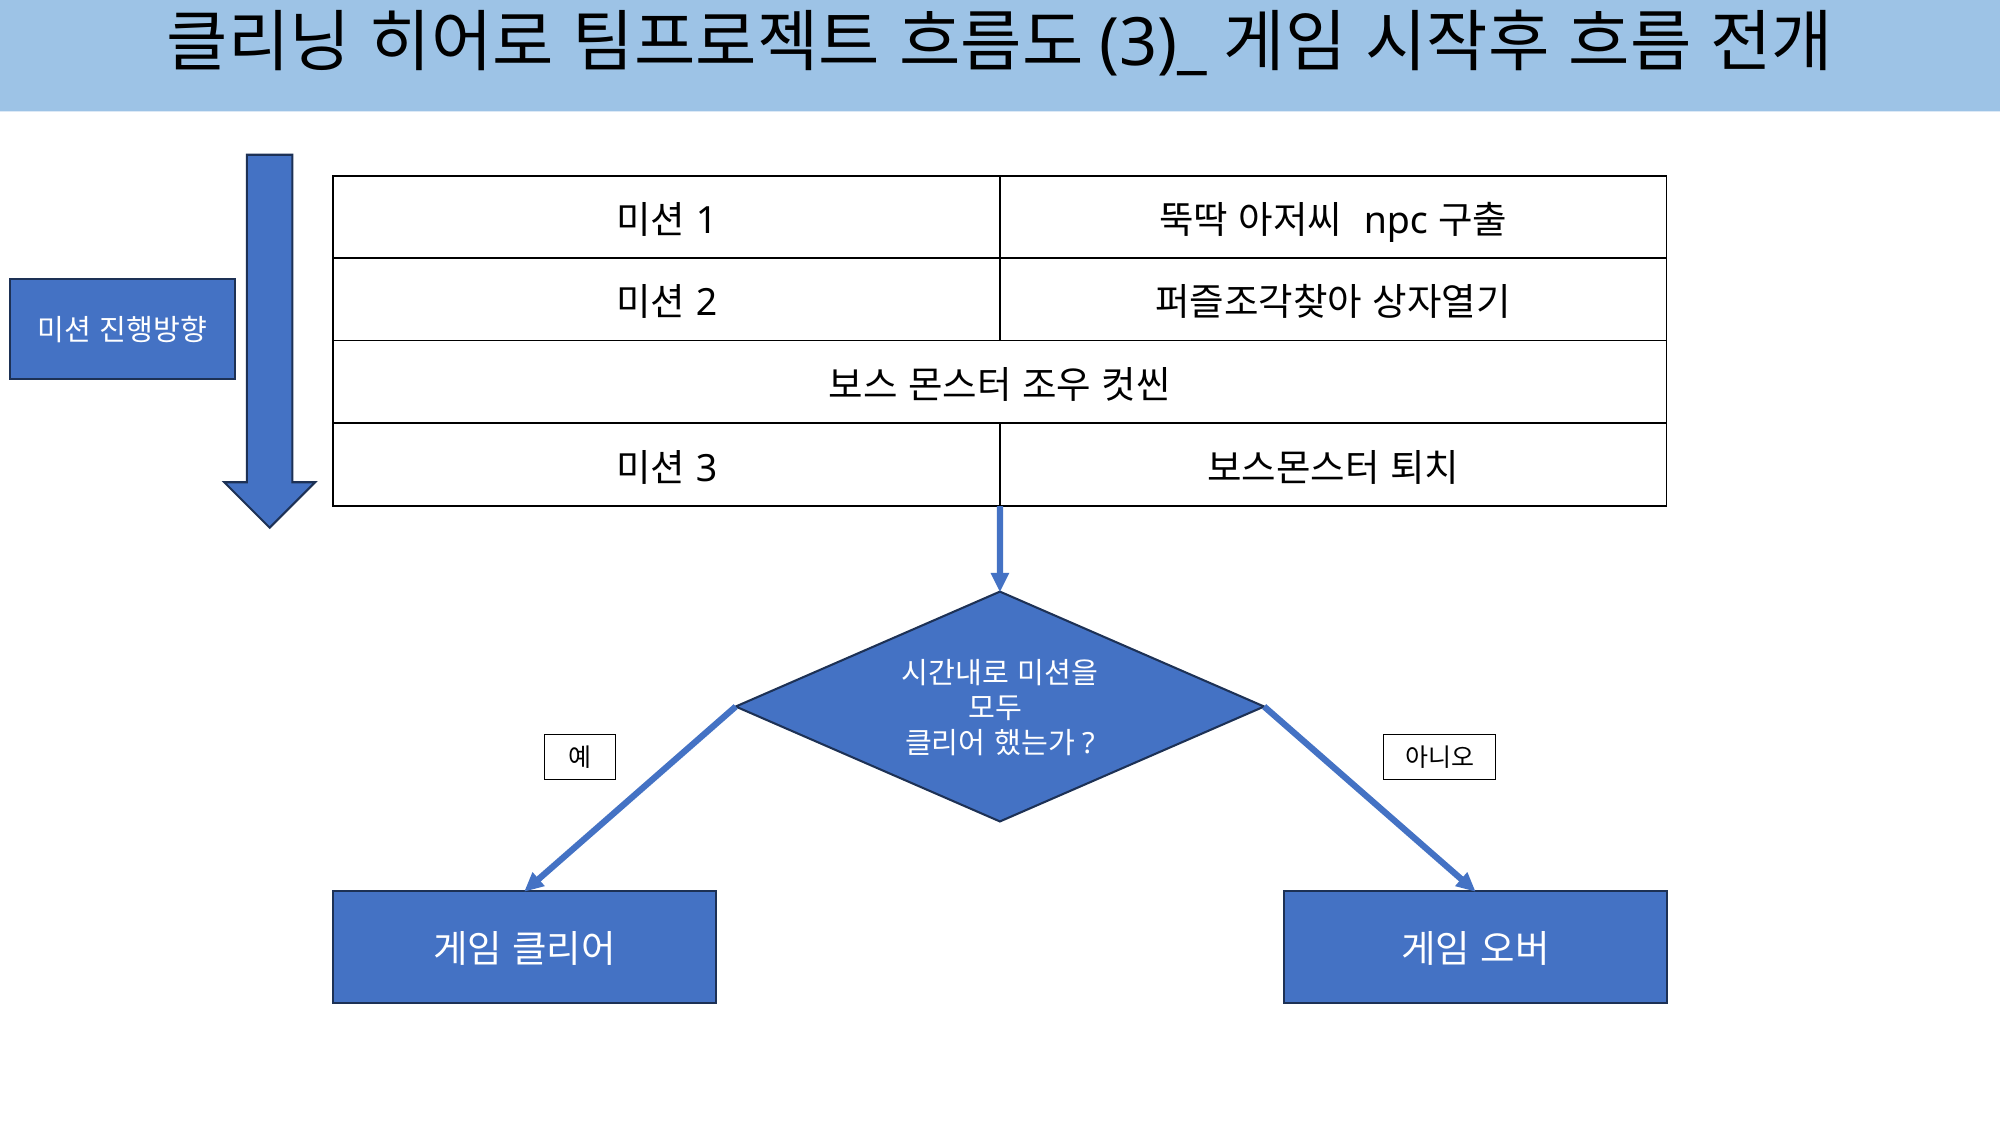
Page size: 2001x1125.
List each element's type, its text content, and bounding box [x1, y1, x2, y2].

table_cell 퍼즐조각찾아 상자열기 [1001, 259, 1666, 340]
text_box 게임 클리어 [332, 890, 717, 1004]
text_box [1264, 706, 1476, 892]
text_box 시간내로 미션을 모두 클리어 했는가? [736, 590, 1264, 823]
table_header 미션1 [334, 177, 999, 257]
text_box [221, 153, 318, 530]
table_cell 보스 몬스터 조우 컷씬 [334, 341, 1666, 422]
text_box 게임 오버 [1283, 890, 1668, 1004]
table_cell 미션2 [334, 259, 999, 340]
table_header 뚝딱 아저씨 npc구출 [1001, 177, 1666, 257]
text_box 아니오 [1476, 734, 1496, 780]
table_cell 미션3 [334, 424, 999, 505]
text_box 미션 진행방향 [9, 278, 236, 380]
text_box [524, 706, 736, 892]
text_box 클리닝 히어로 팀프로젝트 흐름도(3)_게임 시작후 흐름 전개 [0, 0, 2000, 112]
table_cell 보스몬스터 퇴치 [1001, 424, 1666, 505]
